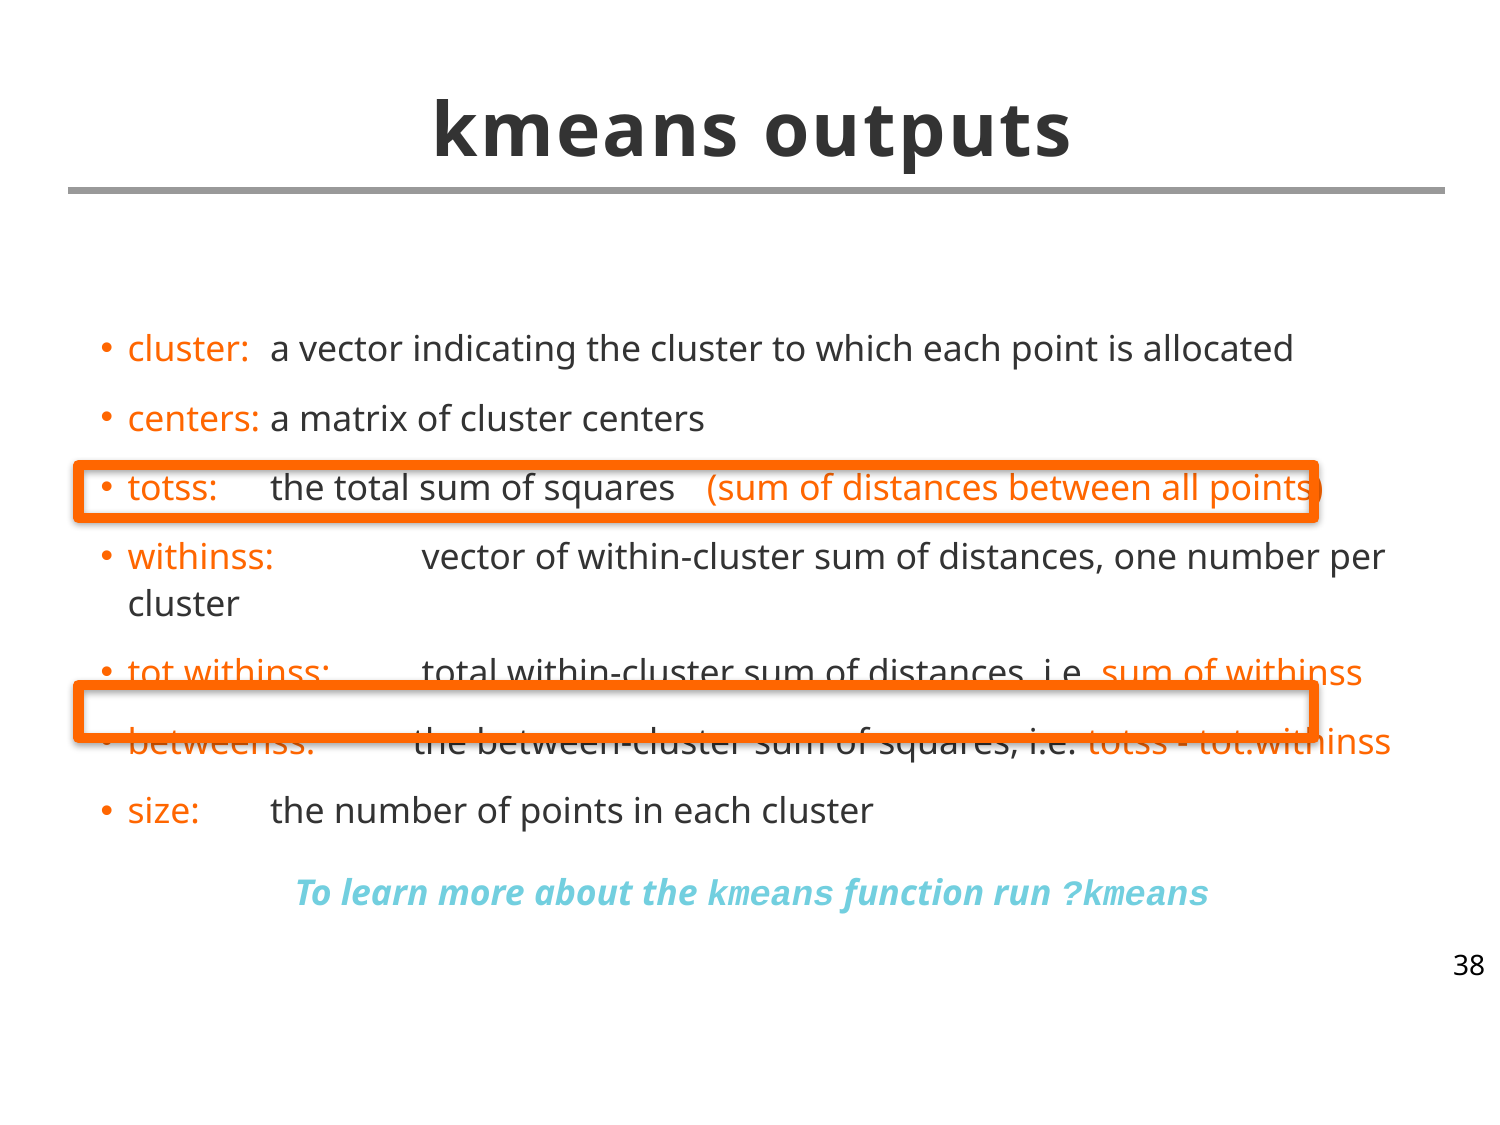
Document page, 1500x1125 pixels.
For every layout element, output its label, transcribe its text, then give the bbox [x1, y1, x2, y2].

text_box [78, 684, 1315, 739]
text_box [78, 464, 1315, 519]
slide_number 38 [1149, 939, 1500, 985]
list cluster: a vector indicating the cluster to which each point is allocated centers: a matrix of cluster centers totss: the total sum of squares (sum of distances between all points) withinss: vector of within-cluster sum of distances, one number per cluster tot.withinss: total within-cluster sum of distances, i.e. sum of withinss betweenss: the between-cluster sum of squares, i.e. totss - tot.withinss size: the number of points in each cluster To learn more about the kmeans function run ?kmeans [85, 314, 1419, 985]
title kmeans outputs [85, 39, 1419, 179]
